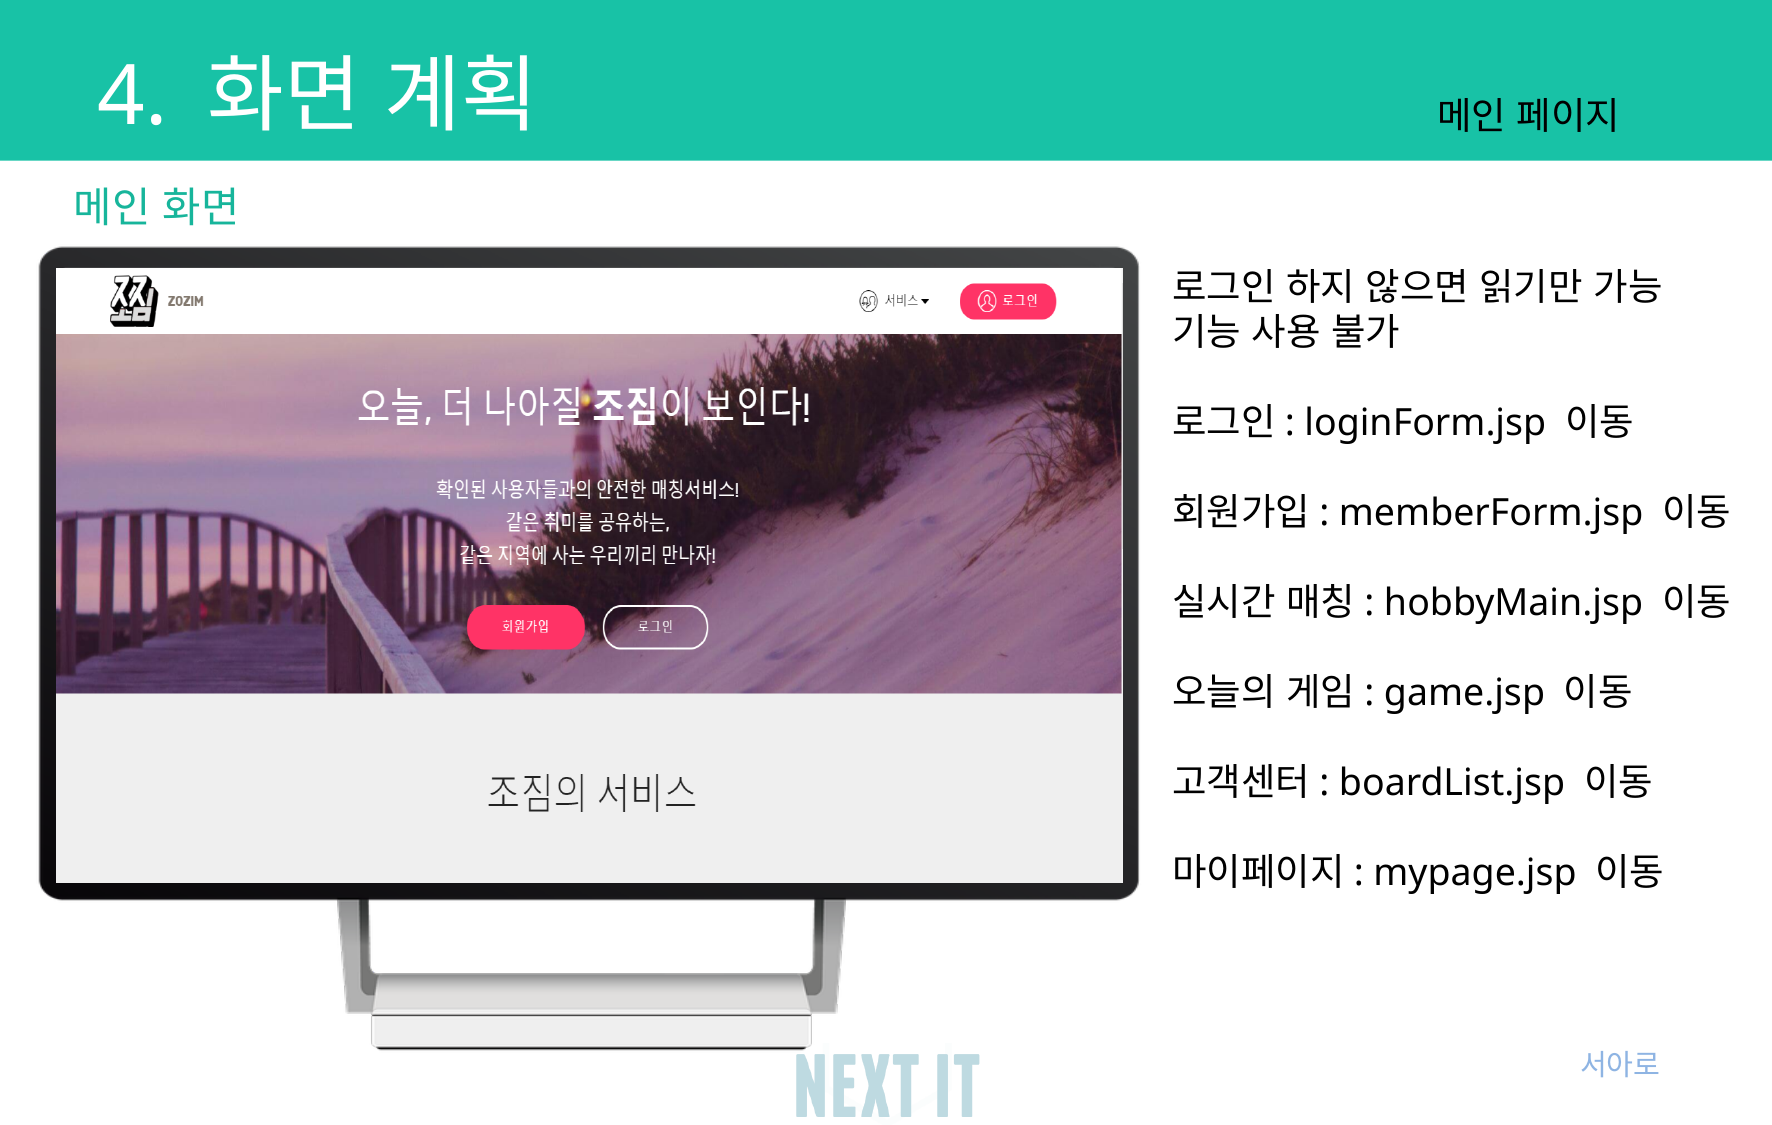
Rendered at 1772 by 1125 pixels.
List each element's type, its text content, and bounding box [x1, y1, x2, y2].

text_box 메인 페이지 [1381, 84, 1677, 145]
text_box 로그인 하지 않으면 읽기만 가능 기능 사용 불가 로그인: loginForm.jsp 이동 회원가입: memberForm.jsp 이동 실시간 매칭: hobbyMain.jsp 이동 오늘의 게임: game.jsp 이동 고객센터: boardList.jsp 이동 마이페이지: mypage.jsp 이동 [1174, 255, 1760, 901]
title 4. 화면 계획 [82, 33, 1678, 150]
text_box 메인 화면 [58, 173, 1193, 239]
text_box 서아로 [1504, 1039, 1737, 1089]
picture [19, 238, 1170, 1065]
